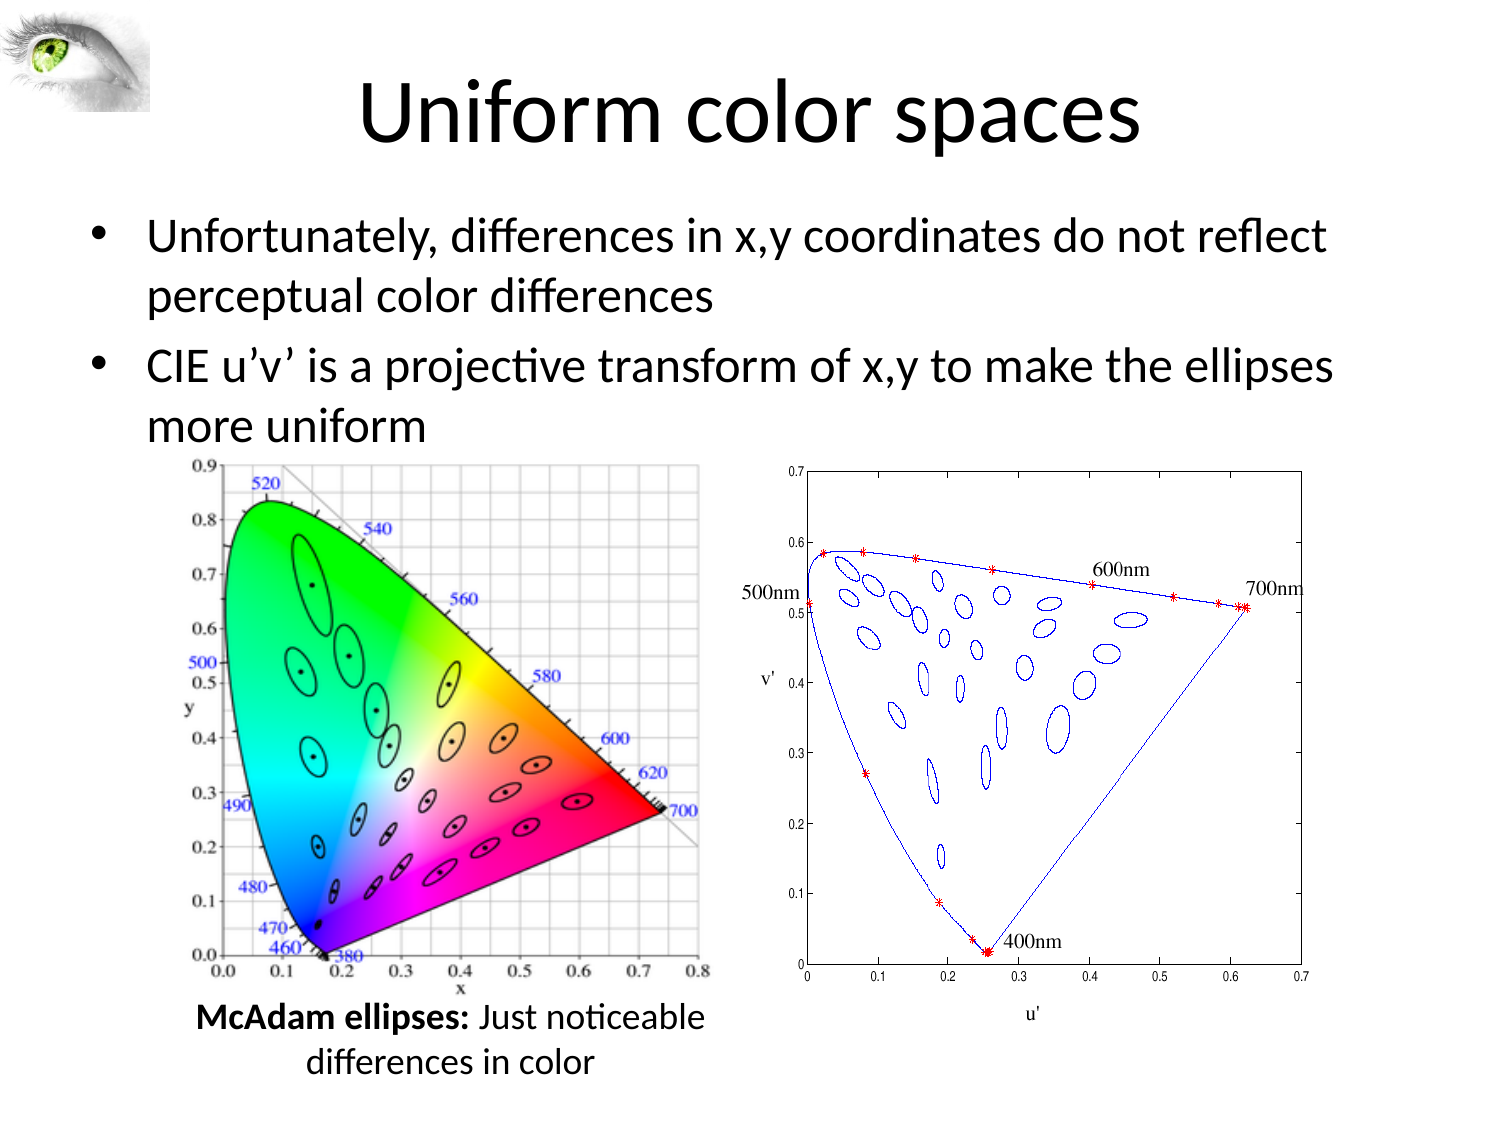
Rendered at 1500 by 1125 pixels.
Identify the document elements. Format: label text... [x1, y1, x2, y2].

text_box McAdam ellipses: Just noticeable differences in color [176, 984, 725, 1090]
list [176, 449, 718, 1002]
title Uniform color spaces [75, 12, 1425, 195]
picture [737, 460, 1313, 1025]
list Unfortunately, differences in x,y coordinates do not reflect perceptual color differences CIE u’v’ is a projective transform of x,y to make the ellipses more uniform [75, 195, 1425, 938]
picture [0, 0, 150, 112]
